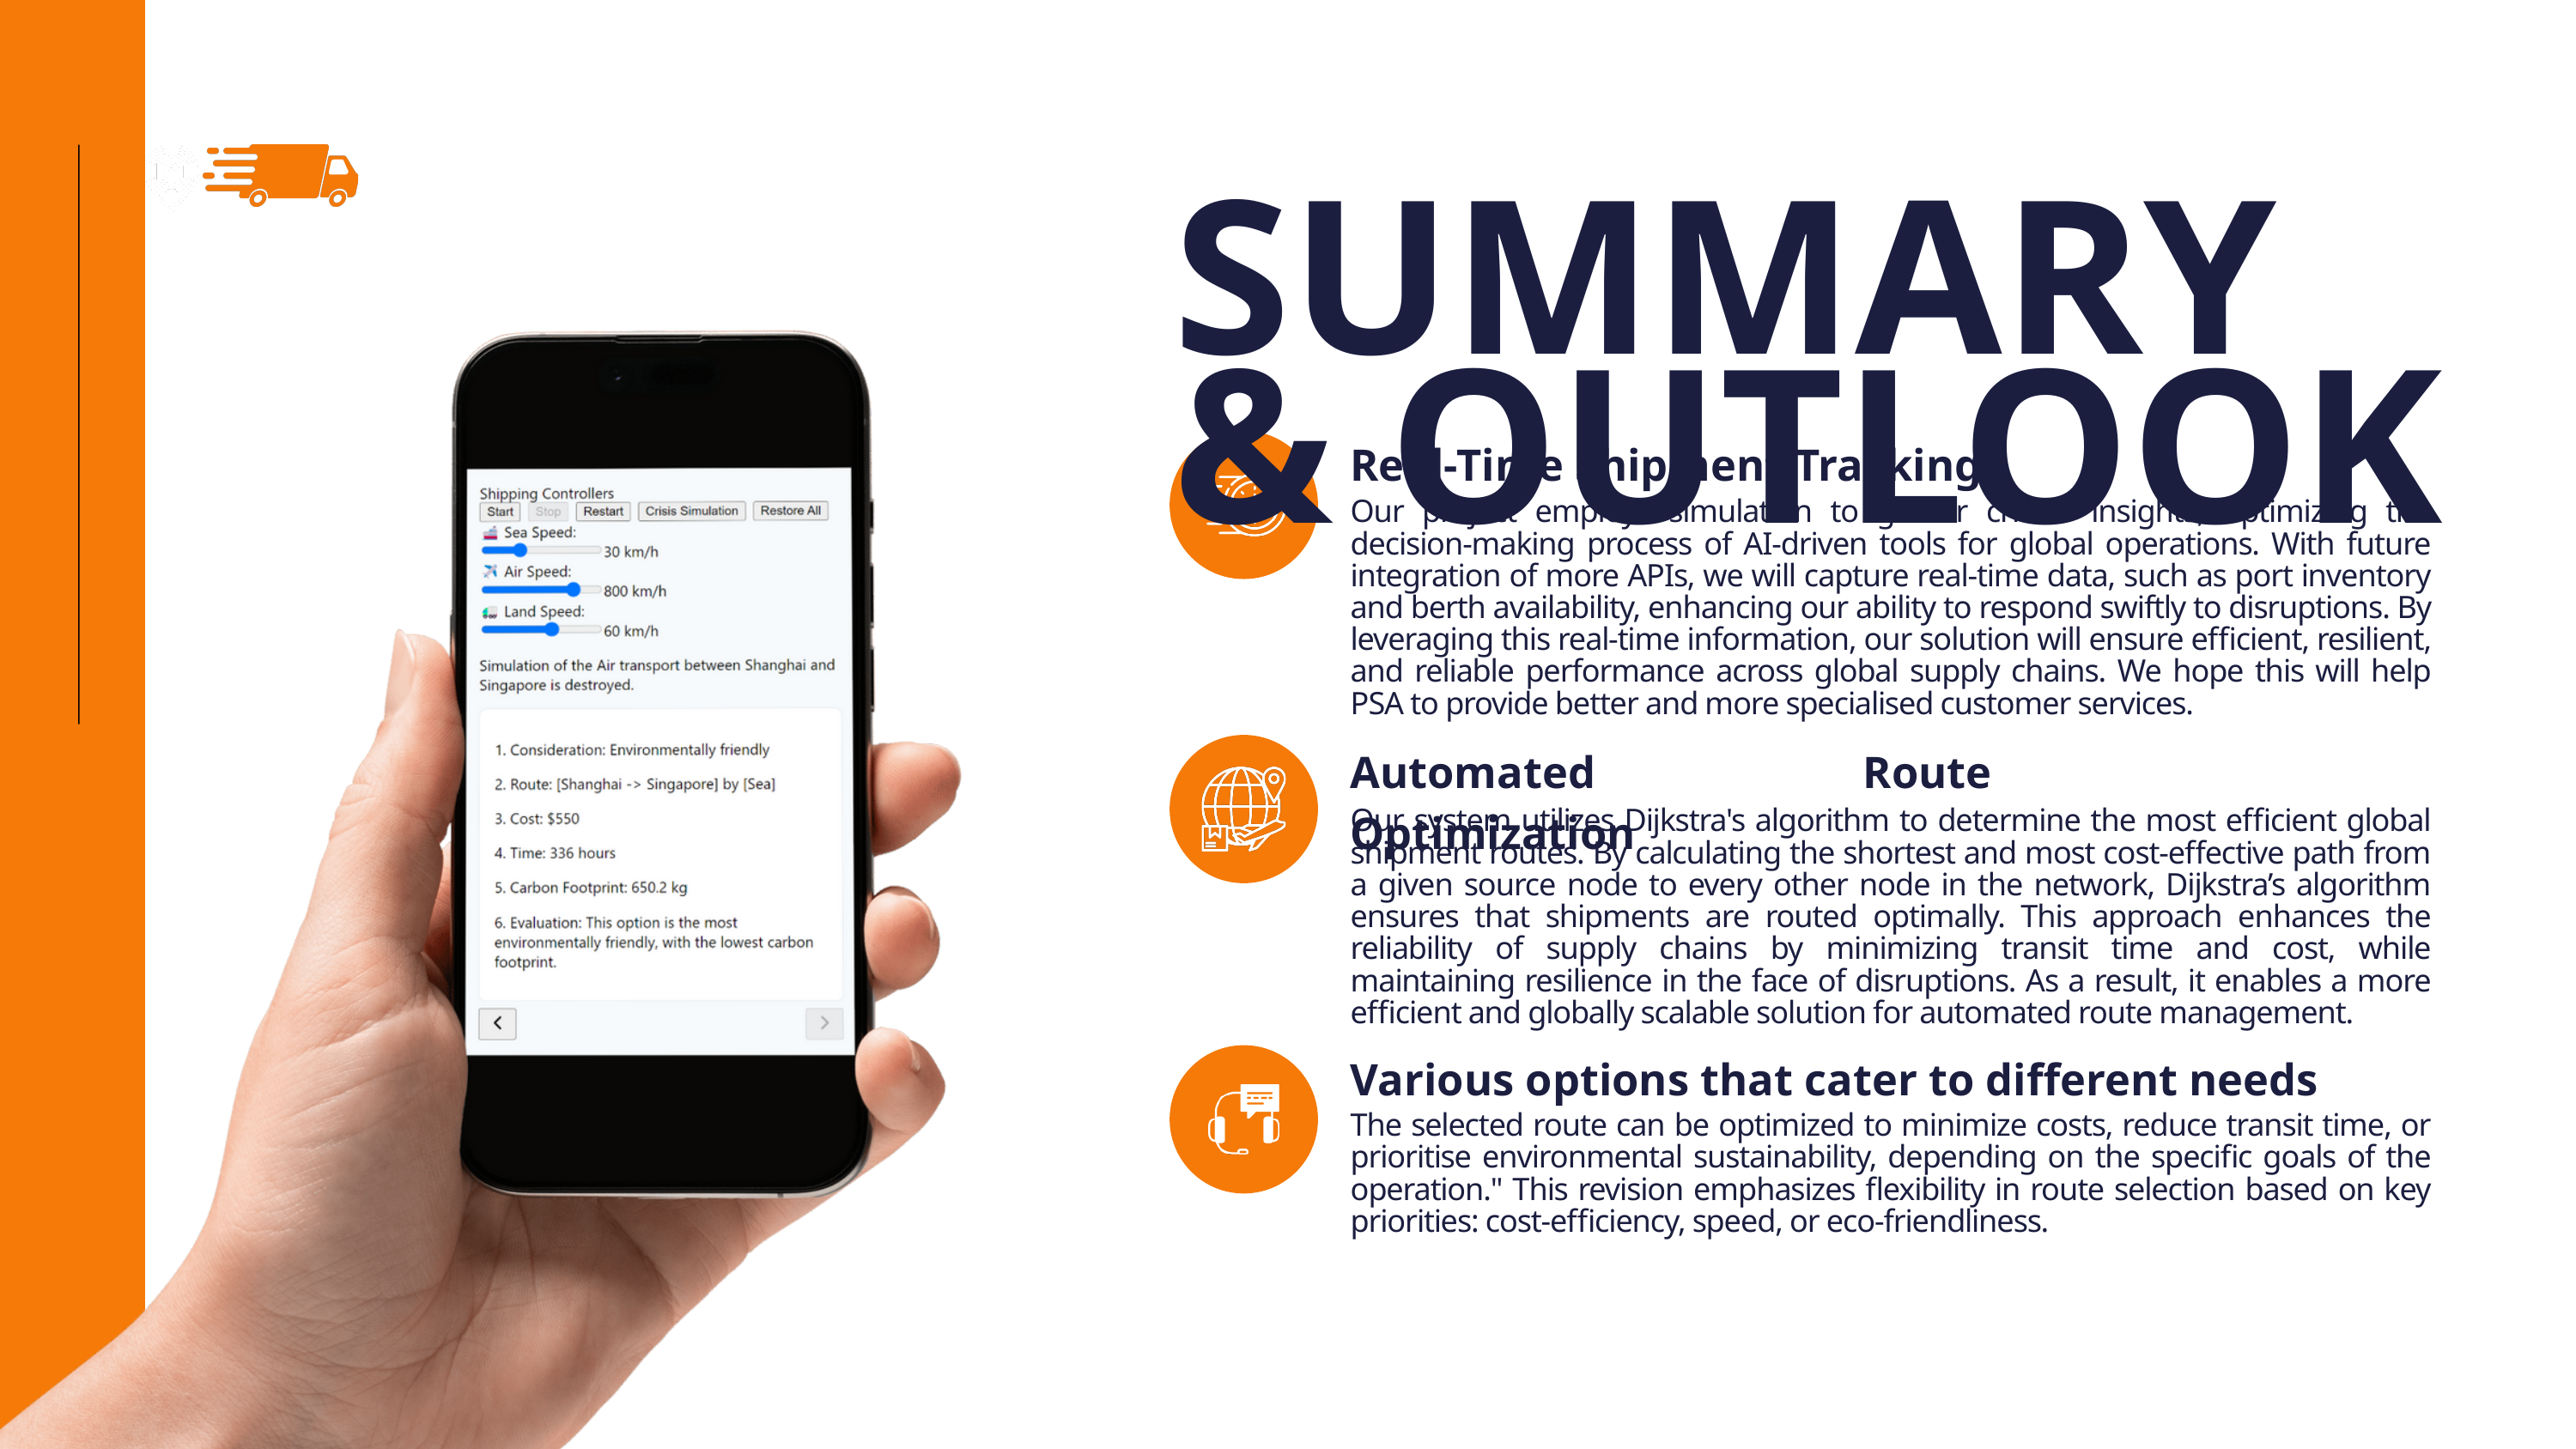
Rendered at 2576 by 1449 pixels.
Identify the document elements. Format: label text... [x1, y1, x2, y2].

text_box Our system utilizes Dijkstra's algorithm to determine the most efficient global shipment routes. By calculating the shortest and most cost-effective path from a given source node to every other node in the network, Dijkstra’s algorithm ensures that shipments are routed optimally. This approach enhances the reliability of supply chains by minimizing transit time and cost, while maintaining resilience in the face of disruptions. As a result, it enables a more efficient and globally scalable solution for automated route management. [1350, 805, 2432, 1030]
text_box Real-Time Shipment Tracking [1350, 428, 2144, 490]
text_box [1169, 430, 1319, 579]
text_box [152, 144, 198, 213]
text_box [0, 0, 145, 325]
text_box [1169, 1045, 1319, 1194]
text_box The selected route can be optimized to minimize costs, reduce transit time, or prioritise environmental sustainability, depending on the specific goals of the operation." This revision emphasizes flexibility in route selection based on key priorities: cost-efficiency, speed, or eco-friendliness. [1350, 1110, 2432, 1270]
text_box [1169, 734, 1319, 884]
text_box Automated Route Optimization [1350, 736, 1993, 805]
text_box [203, 144, 359, 208]
text_box Various options that cater to different needs [1350, 1043, 2414, 1105]
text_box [0, 327, 964, 1449]
text_box Our project employs simulation to gather critical insights, optimizing the decision-making process of AI-driven tools for global operations. With future integration of more APIs, we will capture real-time data, such as port inventory and berth availability, enhancing our ability to respond swiftly to disruptions. By leveraging this real-time information, our solution will ensure efficient, resilient, and reliable performance across global supply chains. We hope this will help PSA to provide better and more specialised customer services. [1350, 496, 2432, 721]
text_box SUMMARY & OUTLOOK [1173, 228, 2451, 567]
